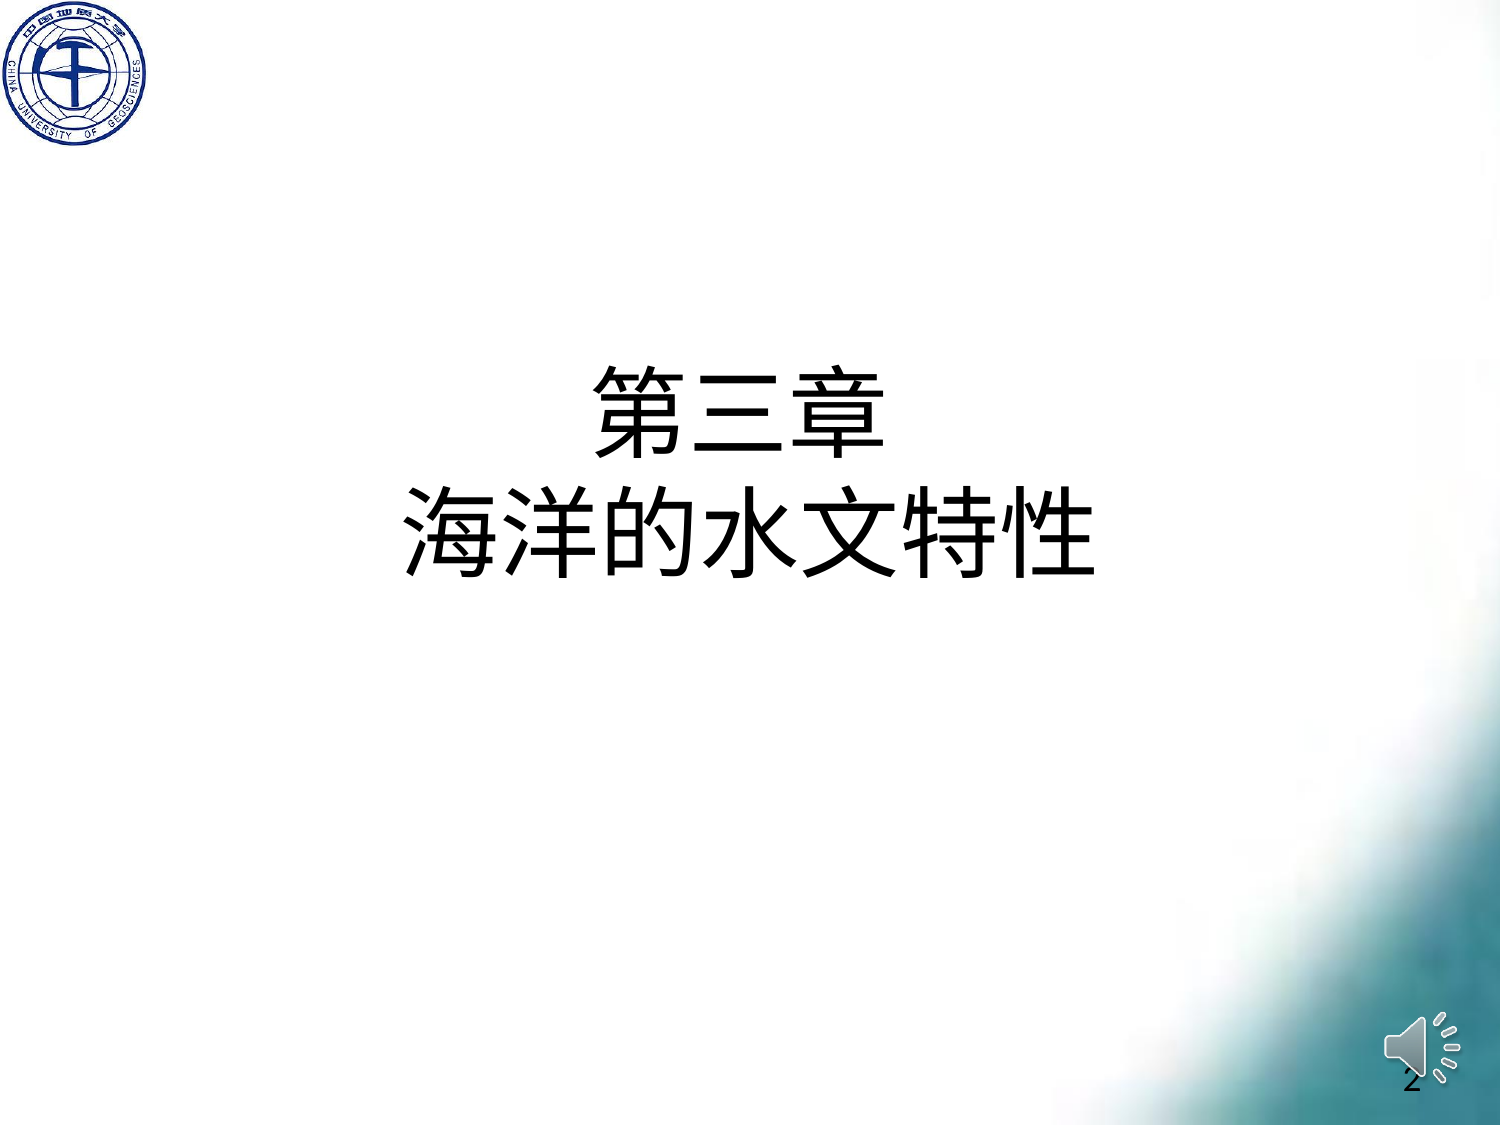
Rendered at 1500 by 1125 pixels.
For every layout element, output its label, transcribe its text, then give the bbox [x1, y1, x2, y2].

title 第三章 海洋的水文特性 [112, 349, 1388, 591]
text_box 2 [1387, 1046, 1500, 1125]
picture [0, 0, 1500, 1125]
